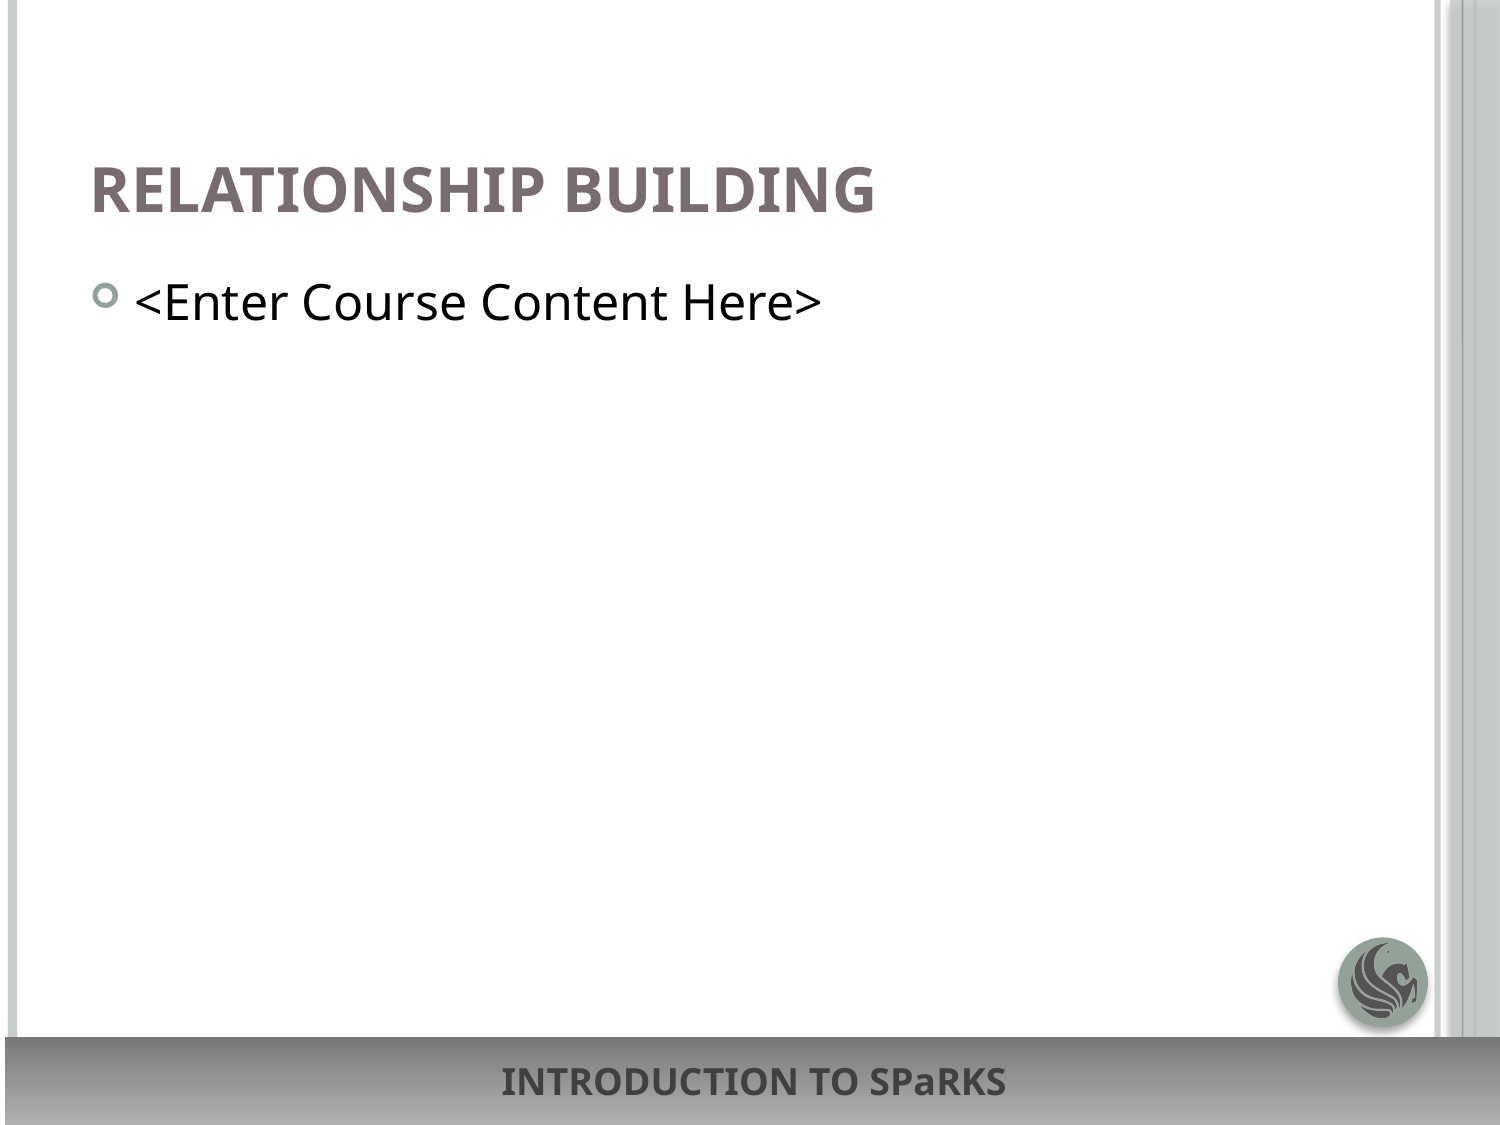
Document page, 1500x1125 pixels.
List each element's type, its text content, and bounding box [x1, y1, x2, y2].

text_box INTRODUCTION TO SPaRKS [23, 1050, 1486, 1110]
list <Enter Course Content Here> [75, 262, 1300, 975]
picture [1350, 943, 1419, 1020]
title RELATIONSHIP BUILDING [75, 45, 1438, 233]
